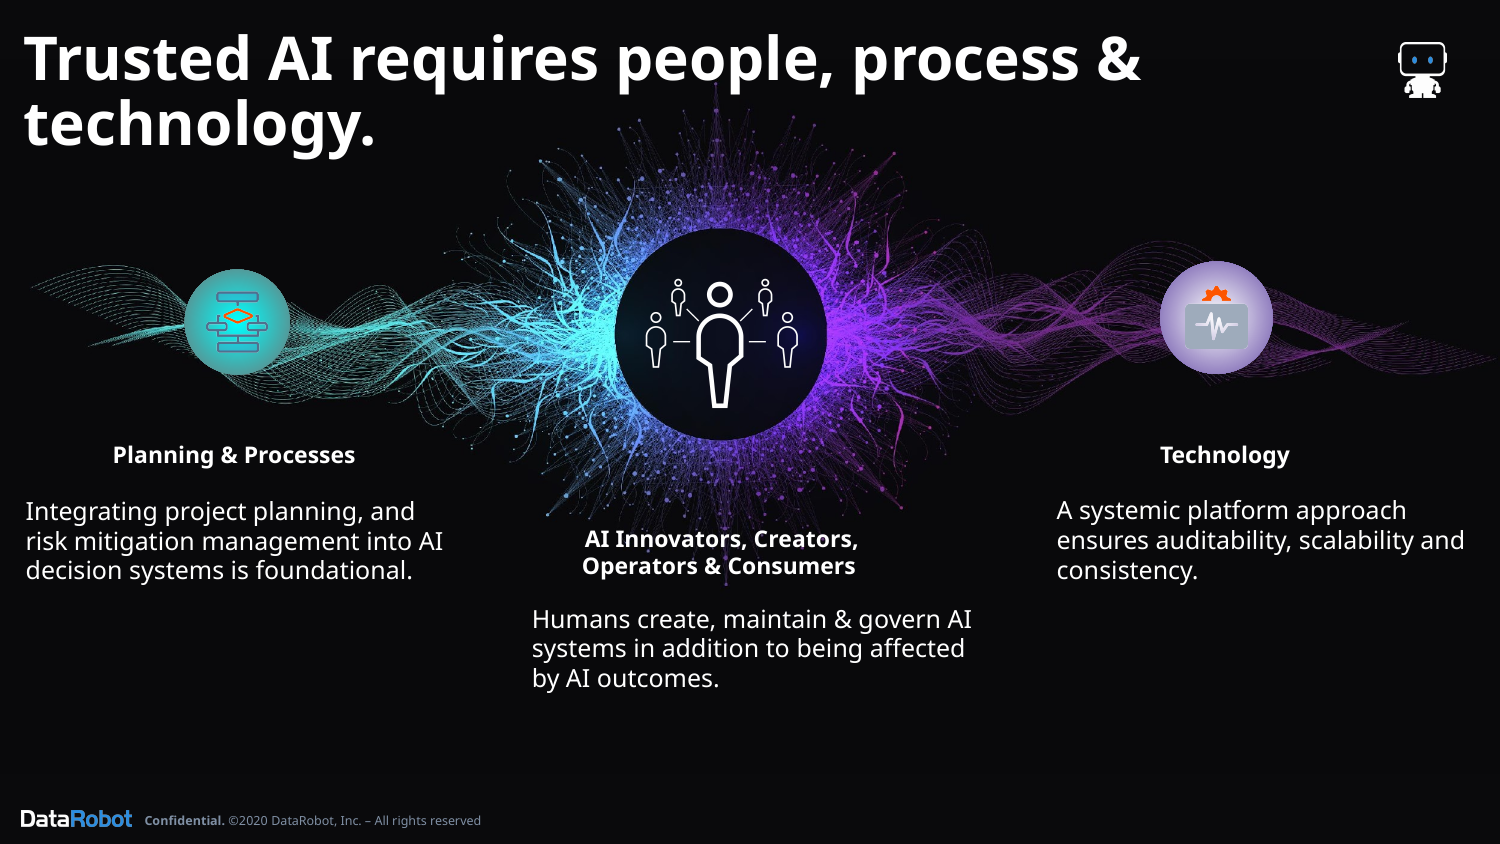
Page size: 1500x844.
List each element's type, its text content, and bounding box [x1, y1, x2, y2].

text_box Confidential. ©2020 DataRobot, Inc. – All rights reserved [133, 793, 570, 844]
picture [20, 810, 133, 827]
title Trusted AI requires people, process & technology. [12, 22, 1470, 58]
picture [0, 42, 1500, 774]
